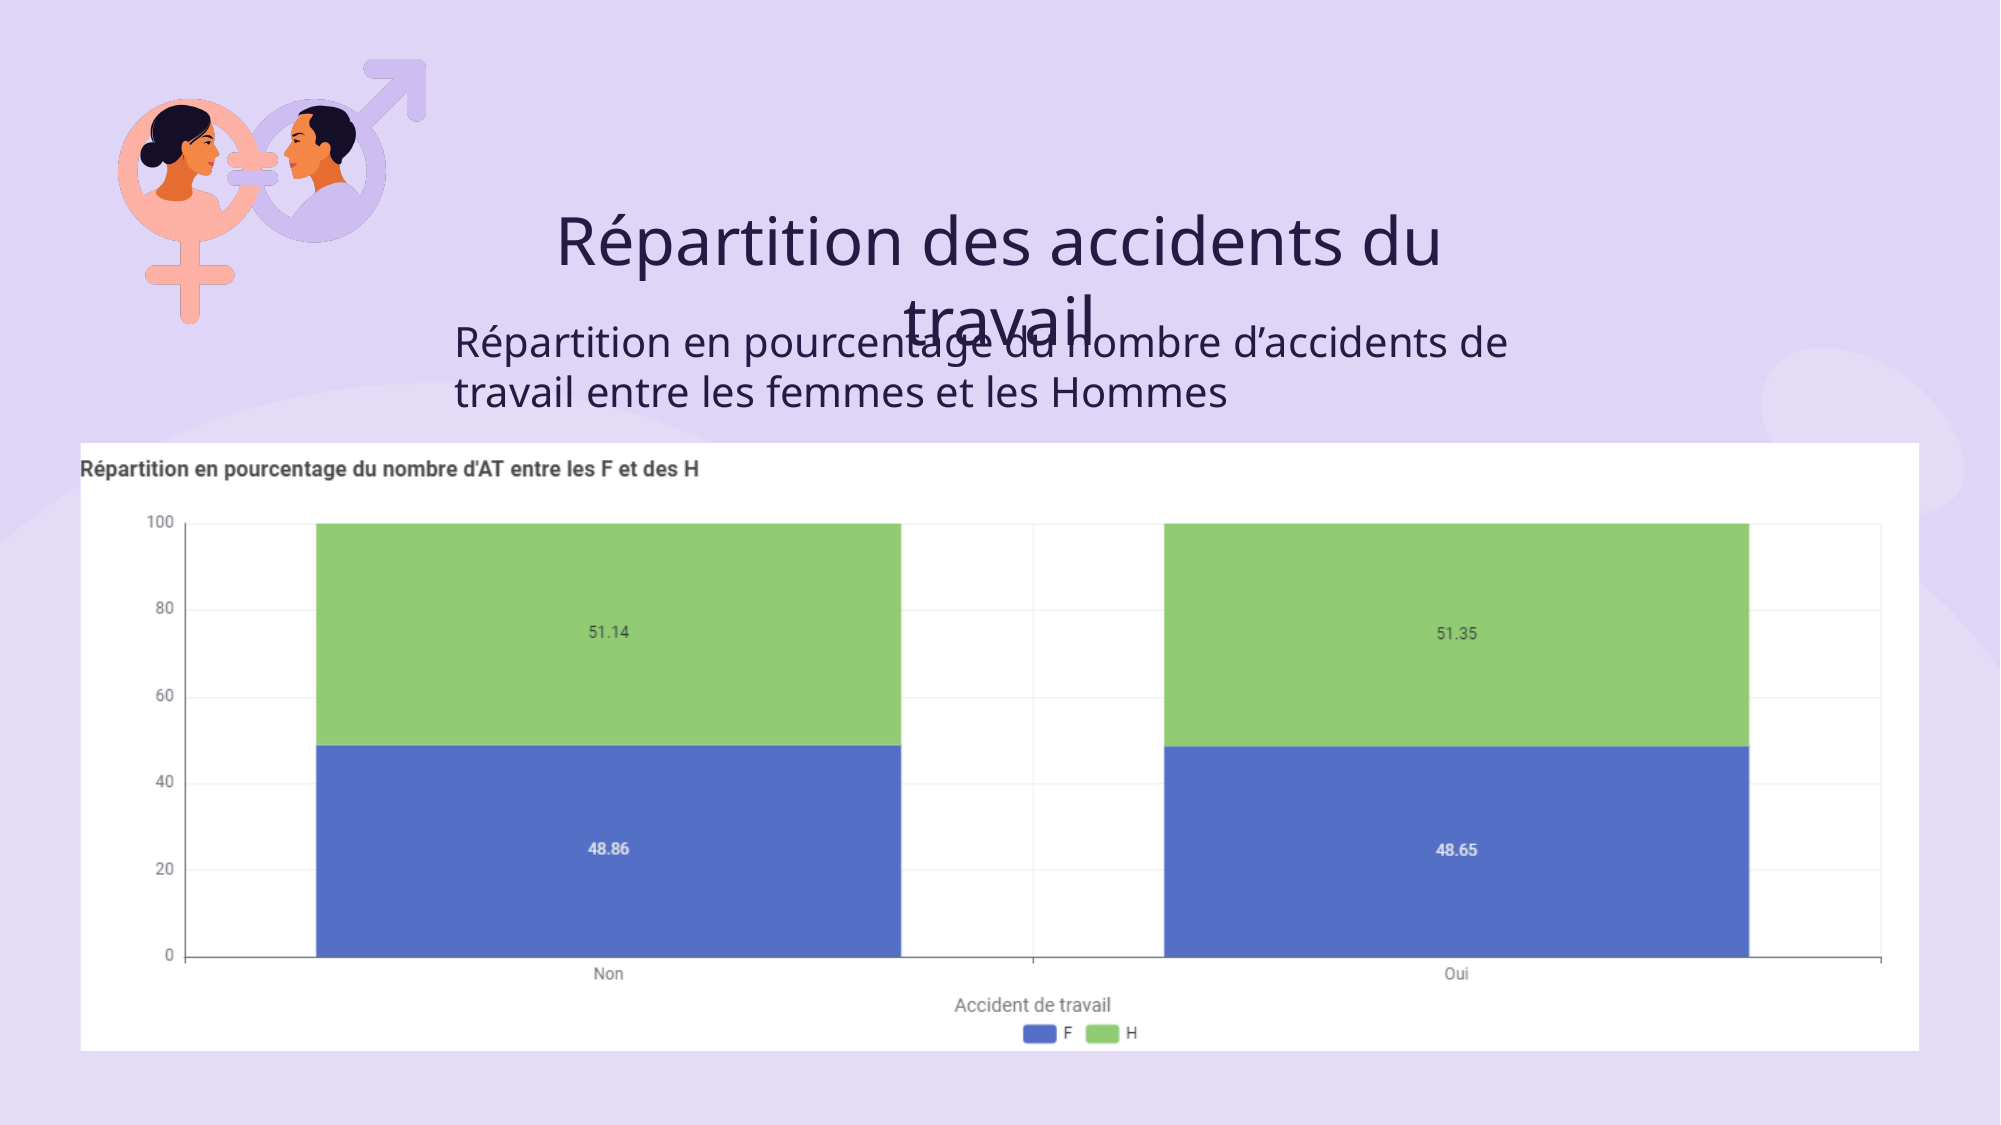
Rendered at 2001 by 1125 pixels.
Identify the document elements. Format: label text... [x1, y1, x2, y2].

picture [0, 0, 2000, 1125]
text_box Répartition en pourcentage du nombre d’accidents de travail entre les femmes et les Hommes [439, 307, 1561, 423]
text_box Répartition des accidents du travail [439, 191, 1561, 307]
